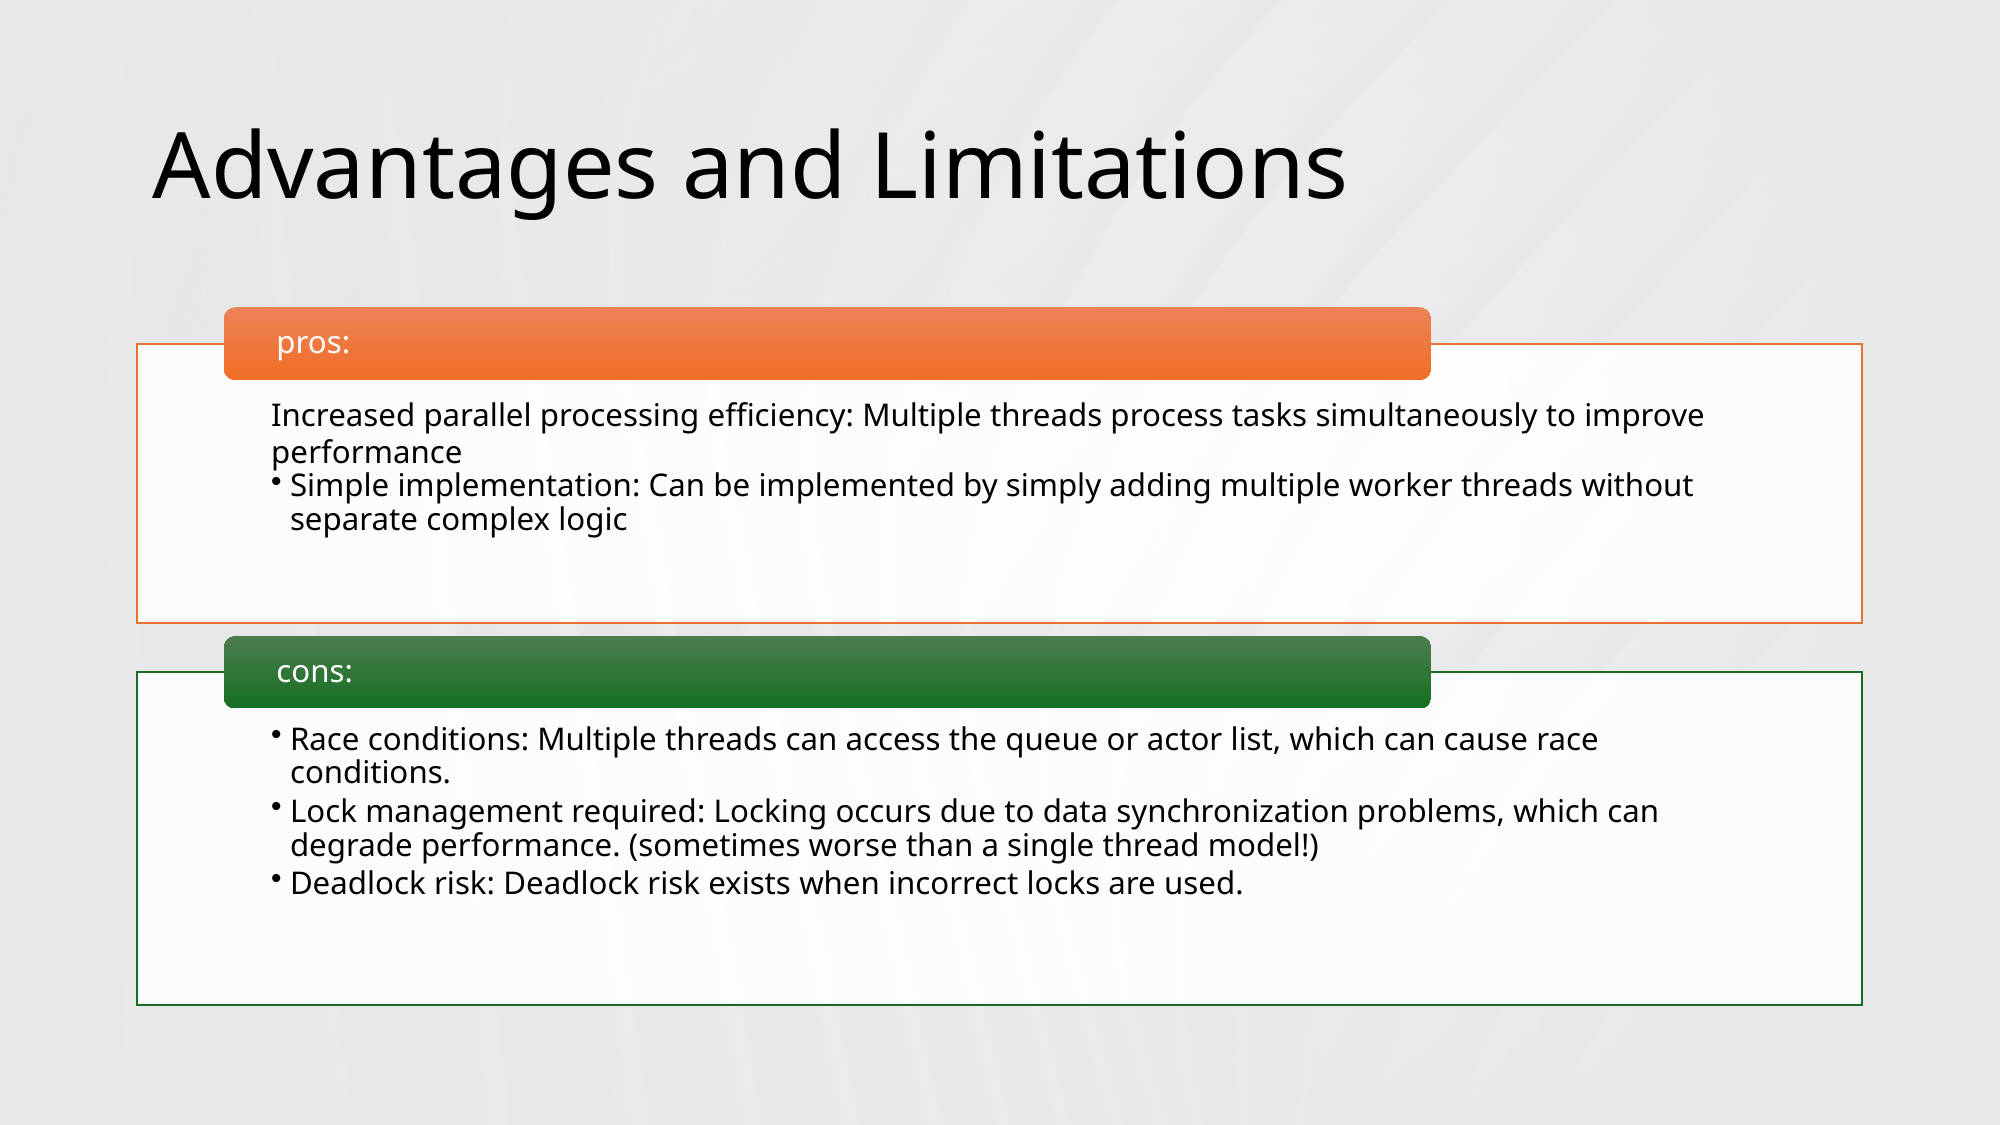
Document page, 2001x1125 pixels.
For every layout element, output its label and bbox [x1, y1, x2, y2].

picture [0, 0, 2000, 1125]
list [136, 298, 1863, 1014]
